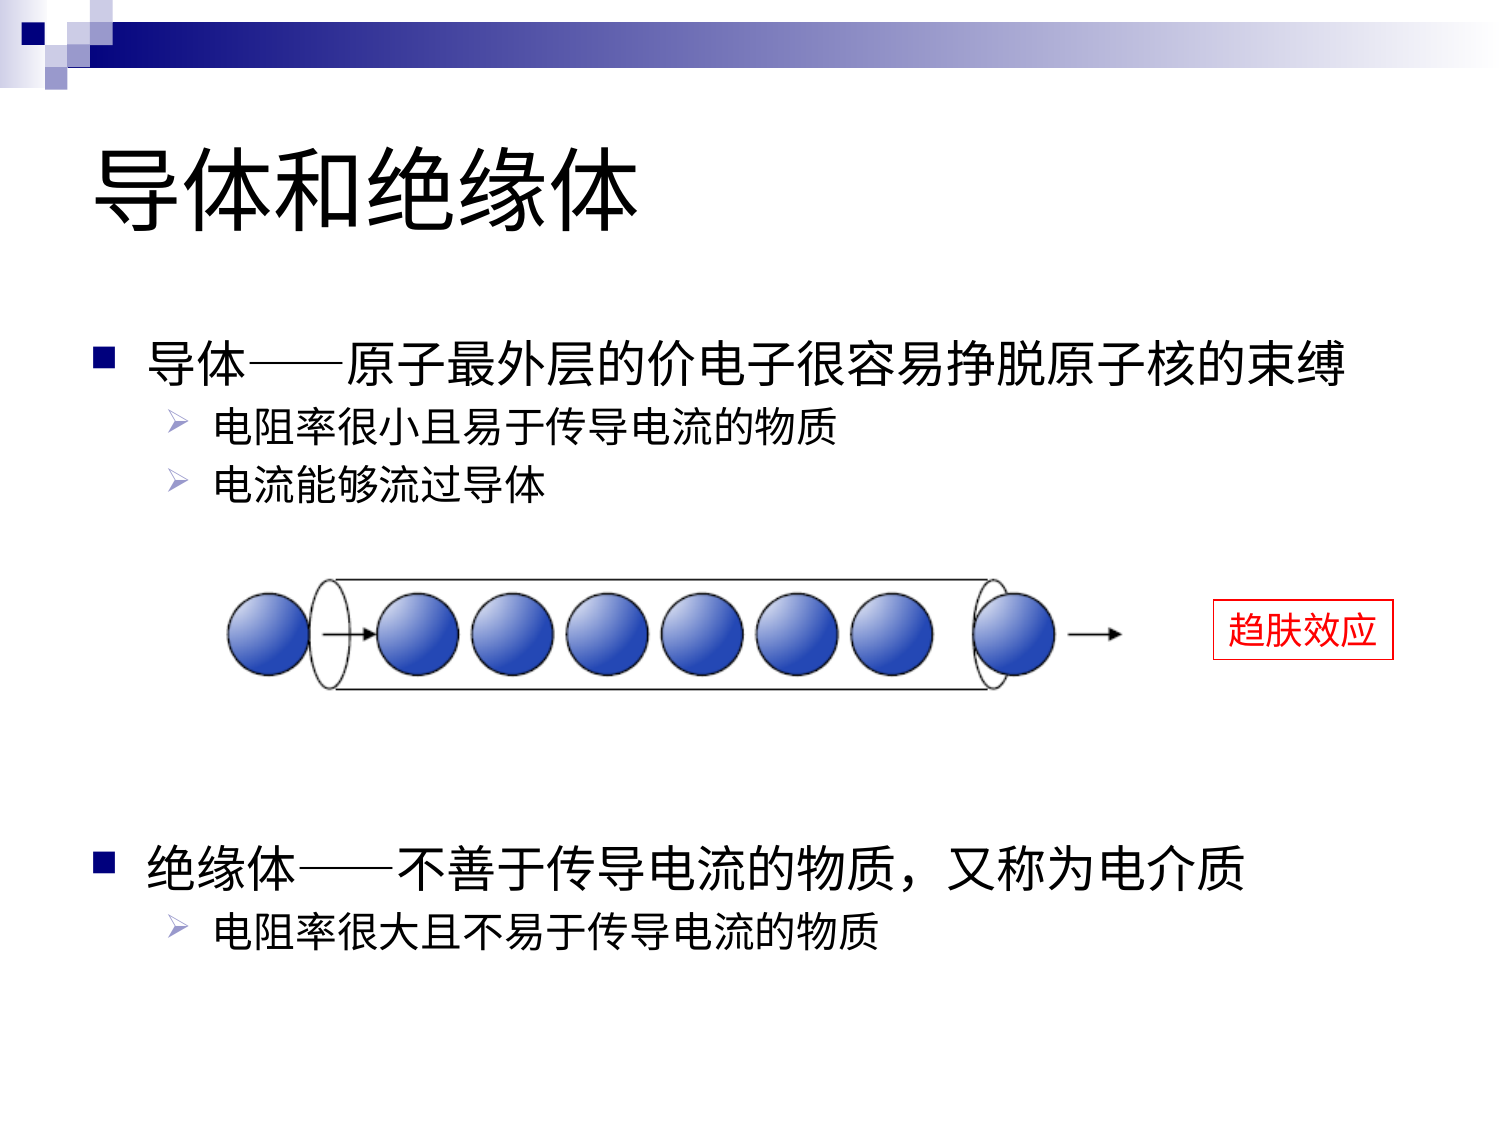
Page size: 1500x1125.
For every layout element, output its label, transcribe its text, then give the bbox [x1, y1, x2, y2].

title 导体和绝缘体 [75, 75, 1425, 300]
picture [199, 539, 1149, 714]
text_box 趋肤效应 [1213, 599, 1394, 660]
list 导体——原子最外层的价电子很容易挣脱原子核的束缚 电阻率很小且易于传导电流的物质 电流能够流过导体 绝缘体——不善于传导电流的物质，又称为电介质 电阻率很大且不易于传导电流的物质 [75, 324, 1425, 963]
